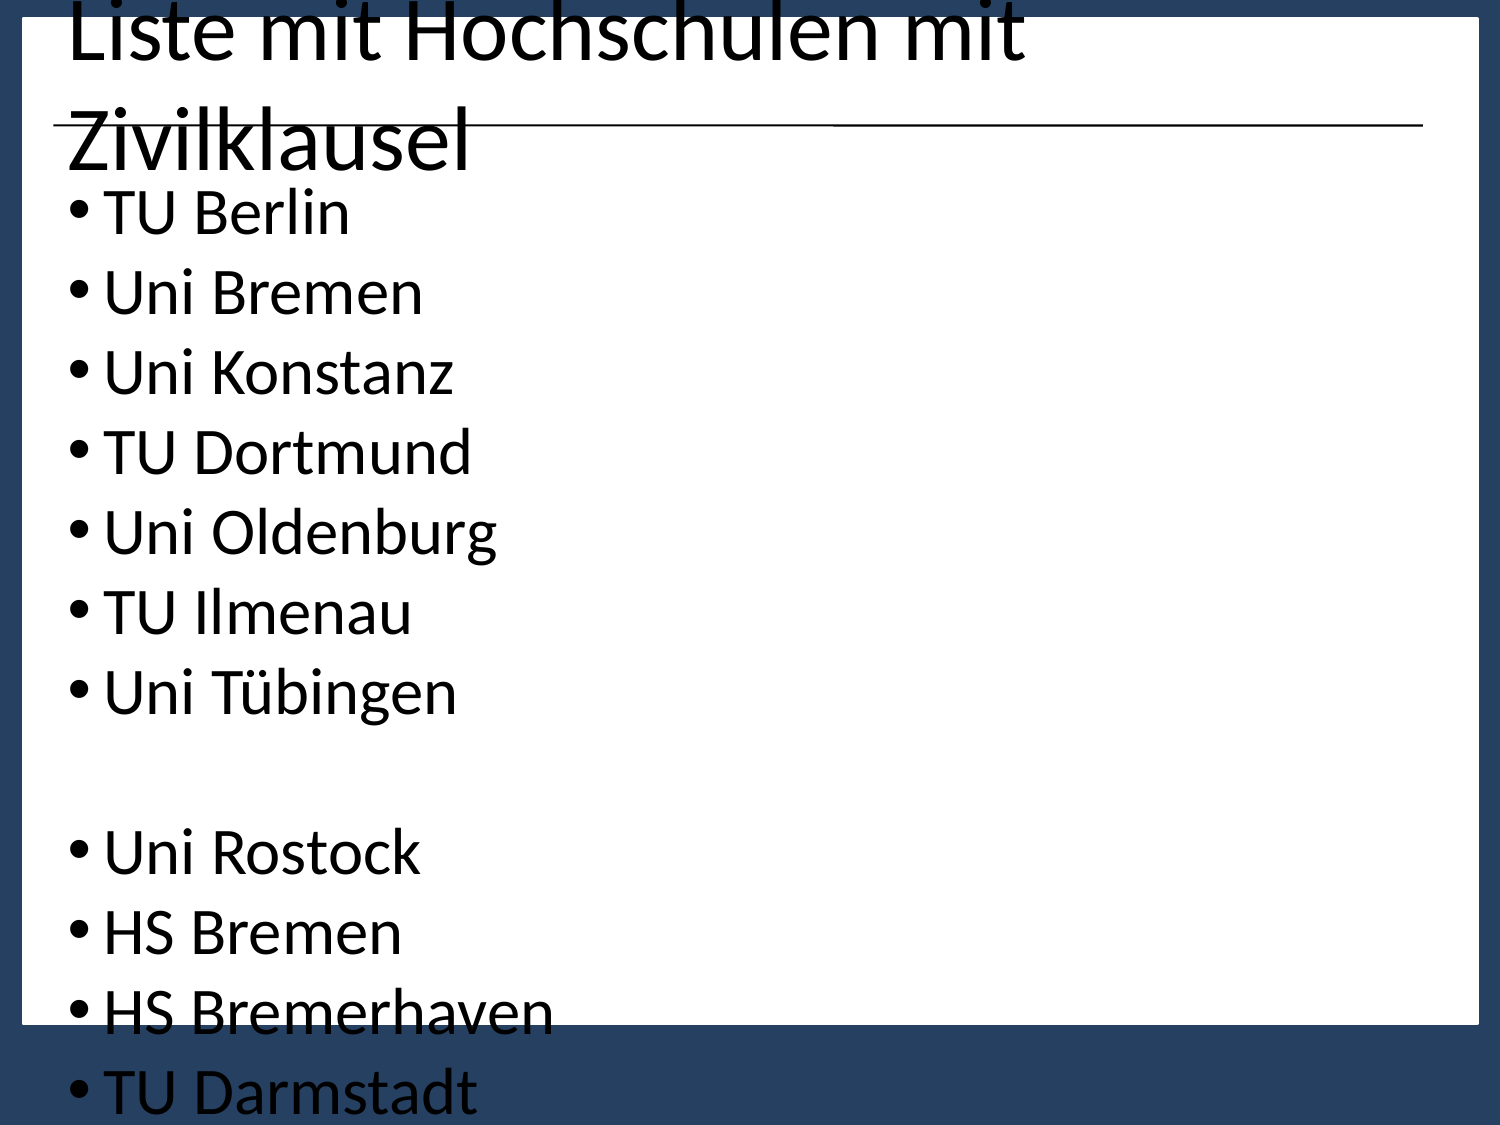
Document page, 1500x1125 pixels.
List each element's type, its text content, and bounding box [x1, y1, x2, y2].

text_box Liste mit Hochschulen mit Zivilklausel [53, 30, 1425, 127]
text_box TU Berlin Uni Bremen Uni Konstanz TU Dortmund Uni Oldenburg TU Ilmenau Uni Tübingen Uni Rostock HS Bremen HS Bremerhaven TU Darmstadt Uni Göttingen Uni Frankfurt am Main Uni Münster [53, 160, 1425, 988]
